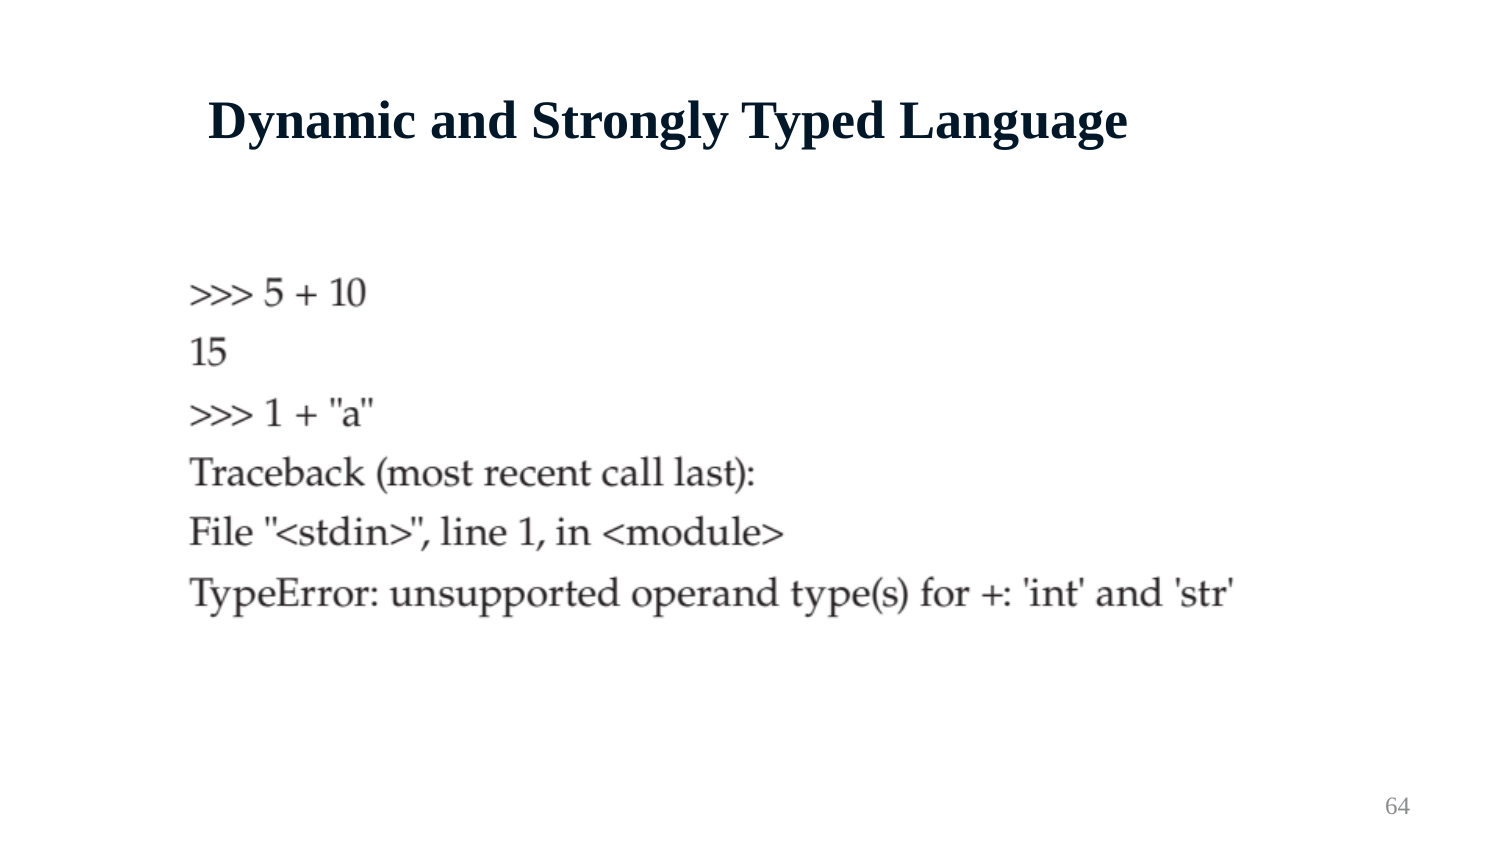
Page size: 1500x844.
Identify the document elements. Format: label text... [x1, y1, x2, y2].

picture [180, 259, 1246, 629]
slide_number 64 [1074, 782, 1425, 827]
title Dynamic and Strongly Typed Language [63, 71, 1276, 163]
